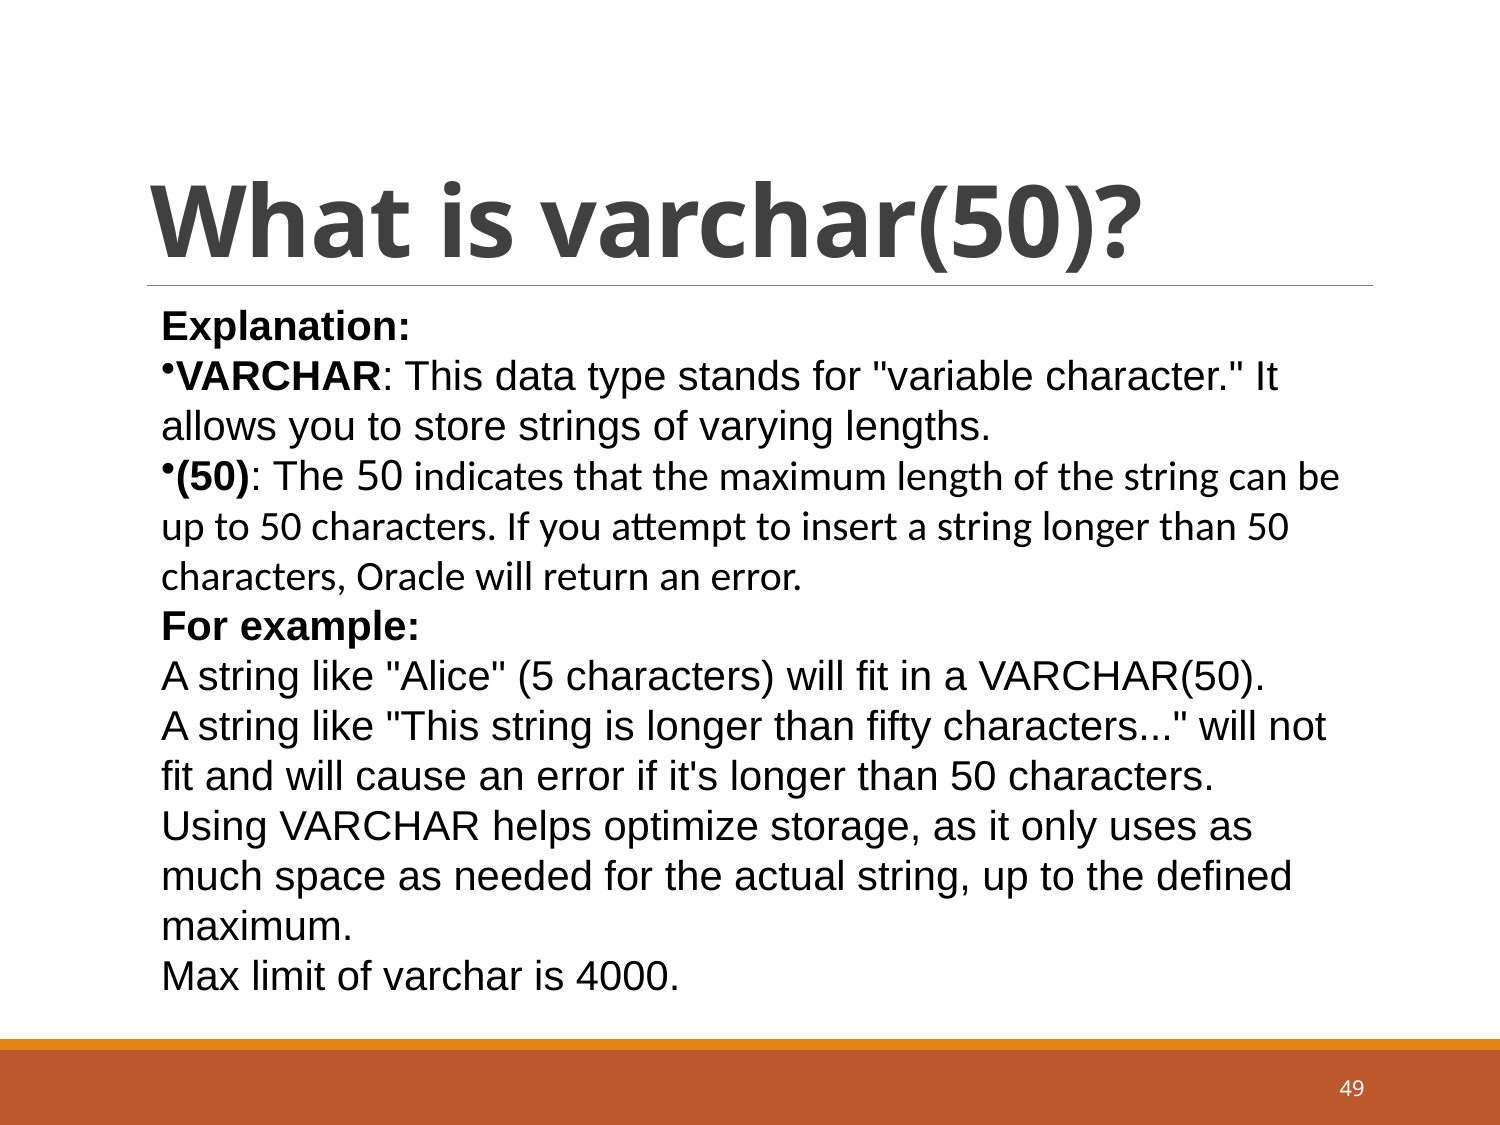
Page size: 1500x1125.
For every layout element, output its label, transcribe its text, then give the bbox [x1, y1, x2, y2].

slide_number 49 [1218, 1059, 1380, 1120]
title What is varchar(50)? [135, 47, 1373, 285]
list Explanation: VARCHAR: This data type stands for "variable character." It allows you to store strings of varying lengths. (50): The 50 indicates that the maximum length of the string can be up to 50 characters. If you attempt to insert a string longer than 50 characters, Oracle will return an error. For example: A string like "Alice" (5 characters) will fit in a VARCHAR(50). A string like "This string is longer than fifty characters..." will not fit and will cause an error if it's longer than 50 characters. Using VARCHAR helps optimize storage, as it only uses as much space as needed for the actual string, up to the defined maximum. Max limit of varchar is 4000. [146, 291, 1373, 1057]
